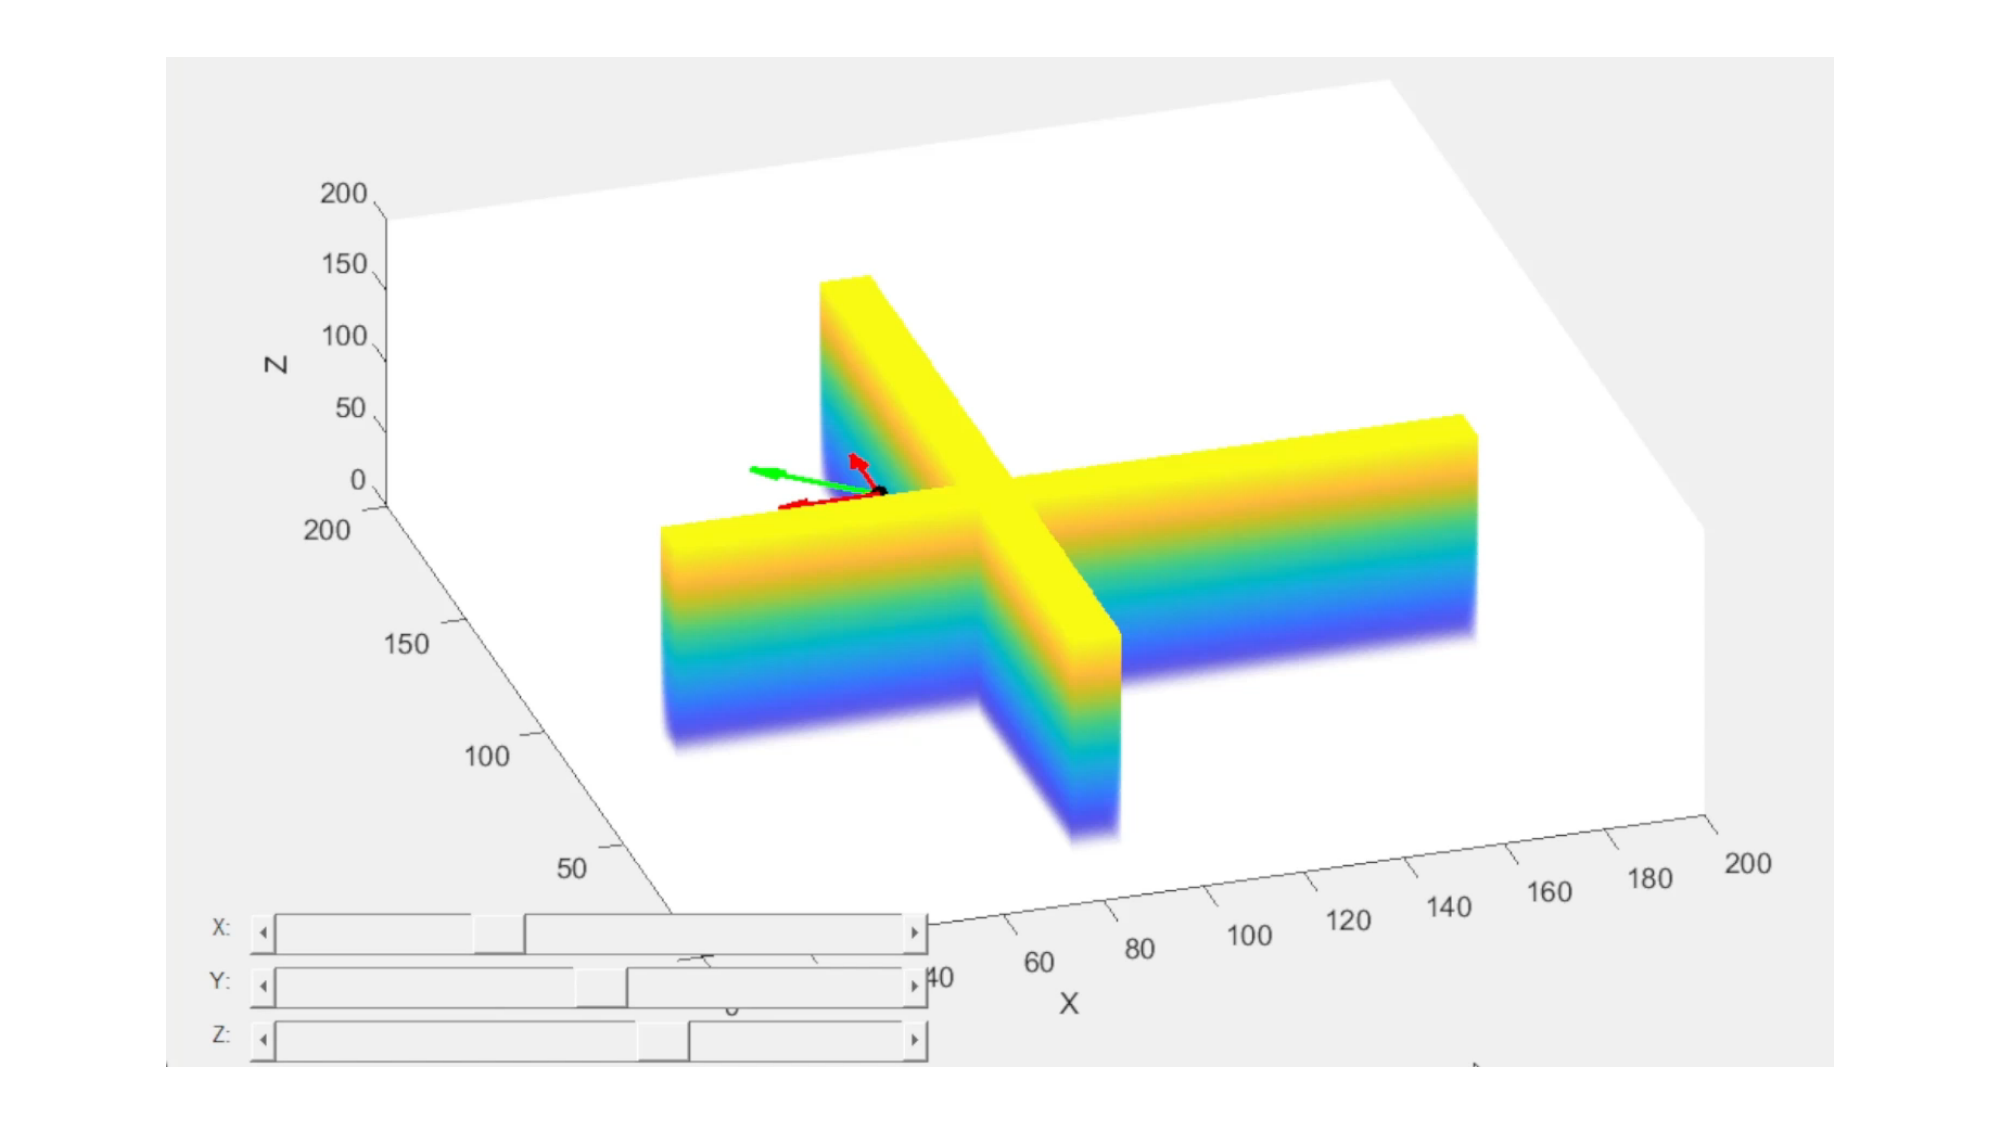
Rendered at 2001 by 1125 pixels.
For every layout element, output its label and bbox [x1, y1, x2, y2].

text_box [165, 57, 1835, 1068]
